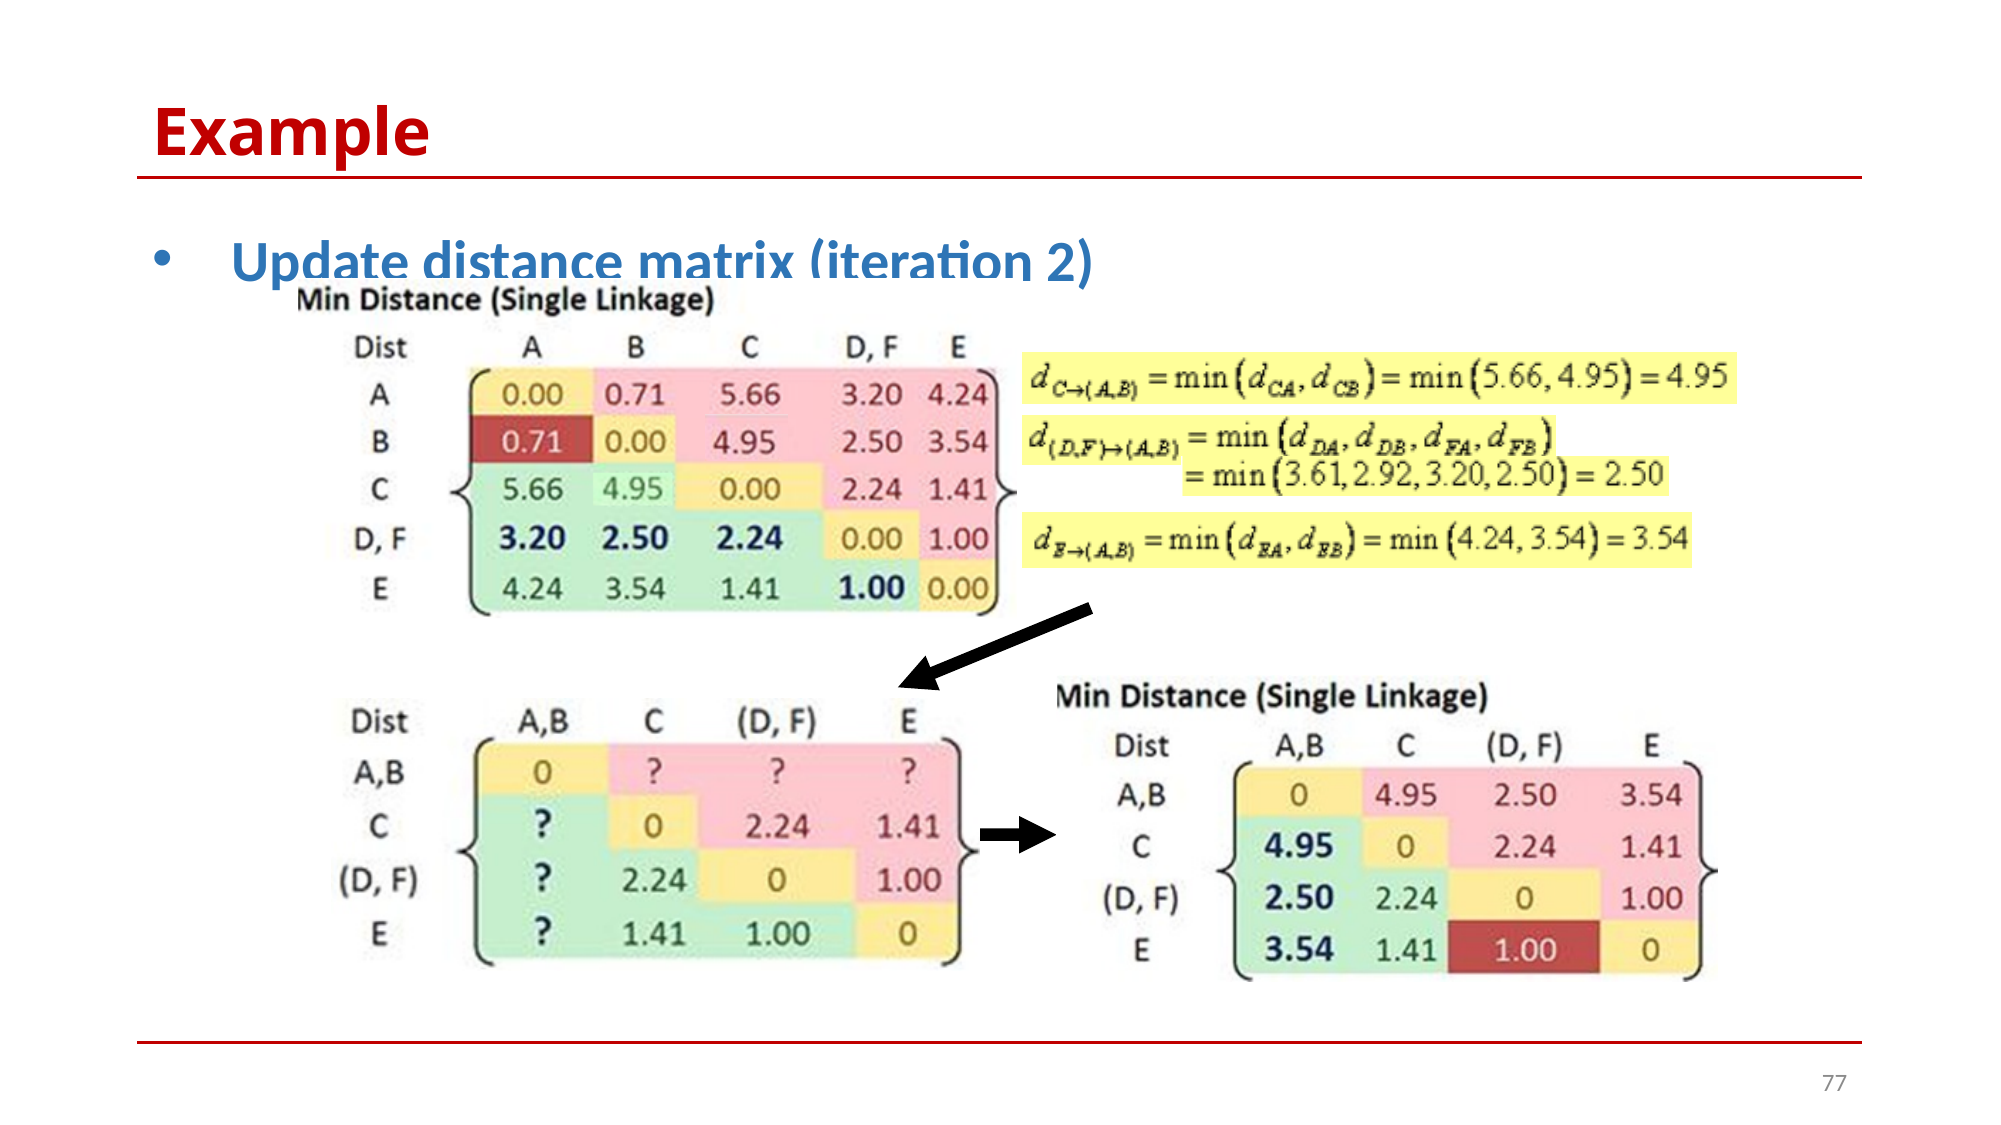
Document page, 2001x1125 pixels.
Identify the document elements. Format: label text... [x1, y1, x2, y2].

list Update distance matrix (iteration 2) [137, 208, 1863, 1014]
picture [1056, 675, 1718, 982]
title Example [137, 90, 1863, 178]
picture [1022, 512, 1692, 568]
picture [1022, 352, 1737, 404]
text_box [897, 607, 1091, 689]
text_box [1022, 415, 1669, 496]
slide_number 77 [1412, 1051, 1863, 1111]
picture [297, 278, 1018, 621]
picture [331, 698, 980, 971]
text_box [980, 828, 1056, 841]
